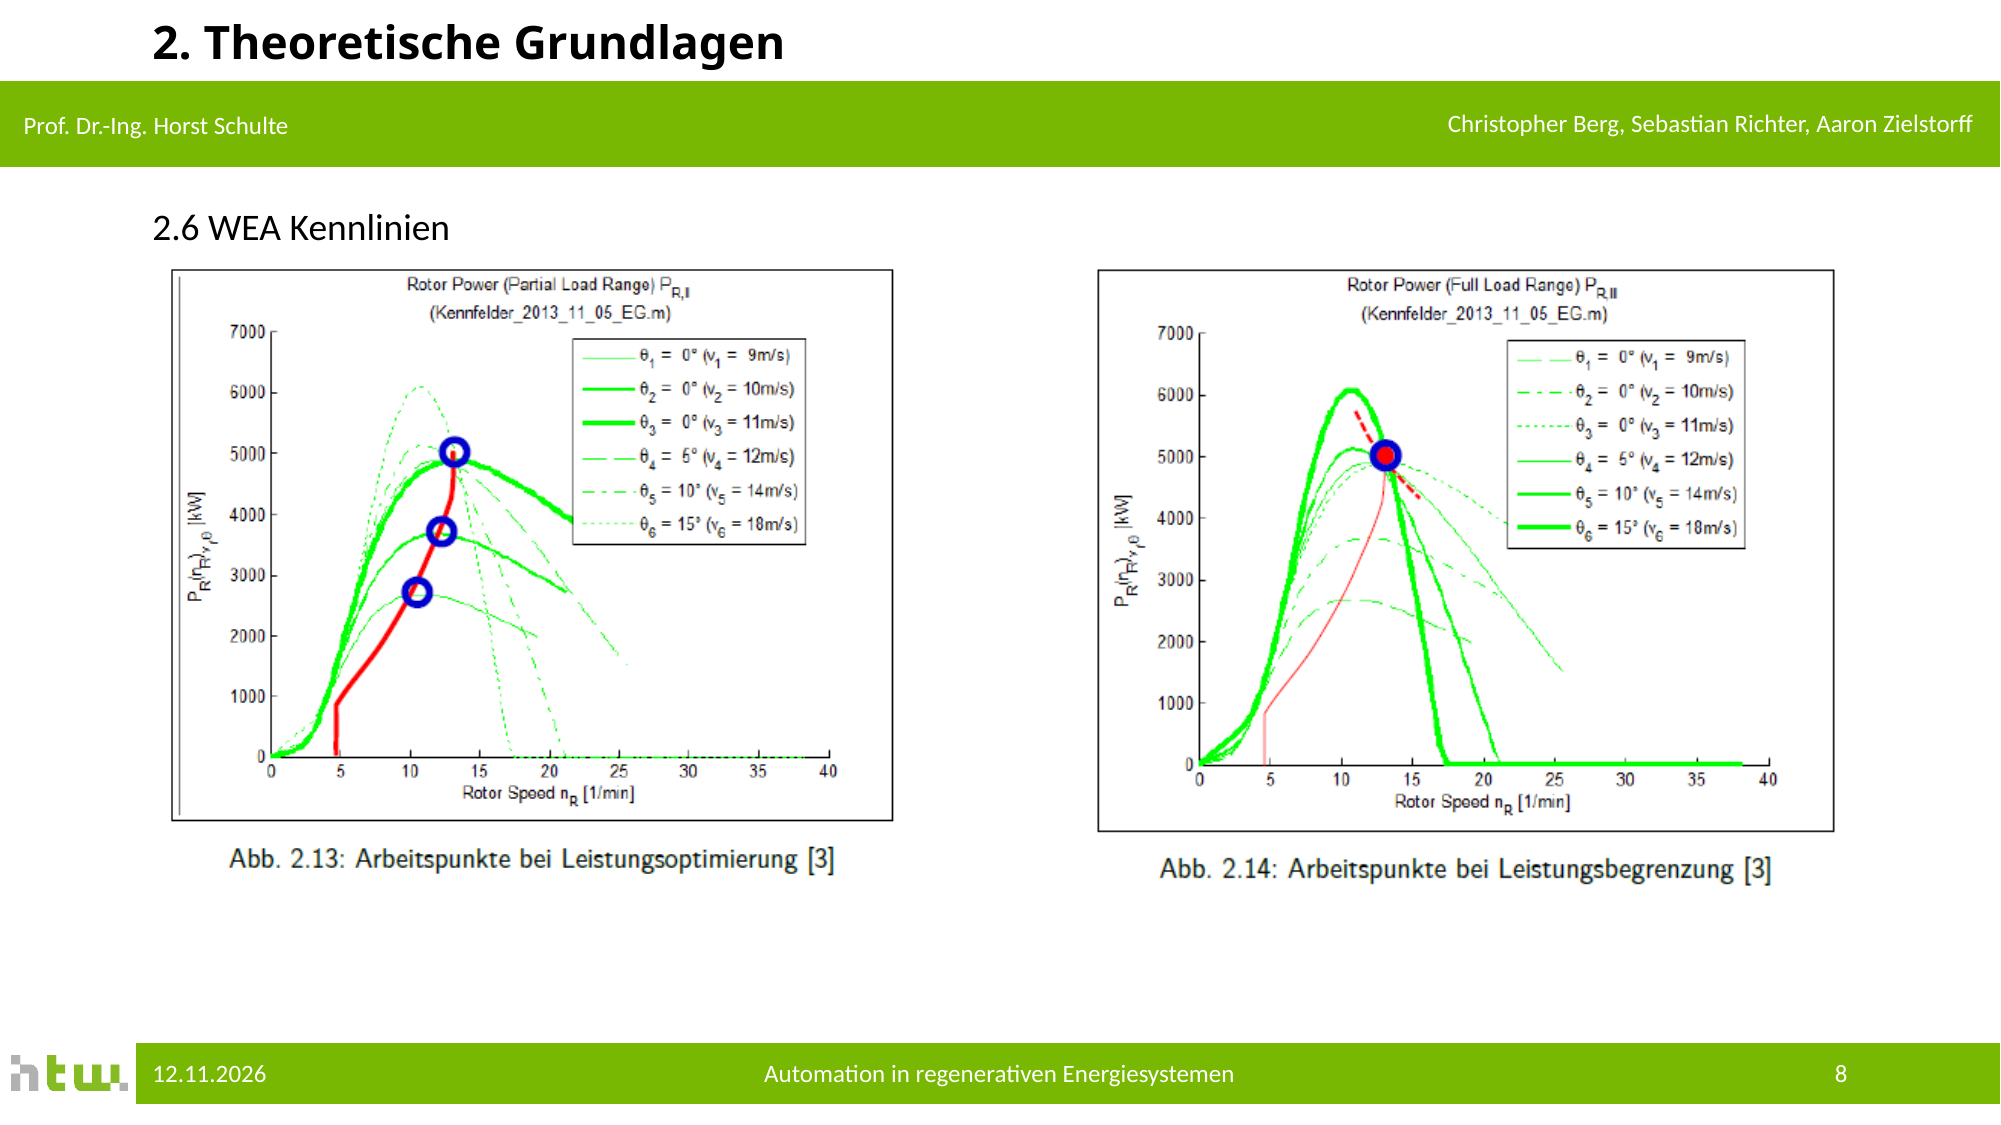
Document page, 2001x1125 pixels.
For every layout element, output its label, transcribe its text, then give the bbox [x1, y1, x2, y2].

title 2. Theoretische Grundlagen [137, 12, 1863, 78]
slide_number 8 [1412, 1042, 1863, 1103]
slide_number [137, 1042, 588, 1103]
text_box [136, 1043, 2000, 1104]
text_box [0, 81, 2000, 167]
picture [11, 1055, 128, 1091]
text_box Christopher Berg, Sebastian Richter, Aaron Zielstorff [1433, 100, 2000, 146]
text_box 2.6 WEA Kennlinien [137, 195, 1000, 256]
picture [158, 256, 910, 886]
picture [1084, 256, 1847, 896]
footer Automation in regenerativen Energiesystemen [662, 1042, 1338, 1103]
text_box Prof. Dr.-Ing. Horst Schulte [8, 101, 576, 147]
